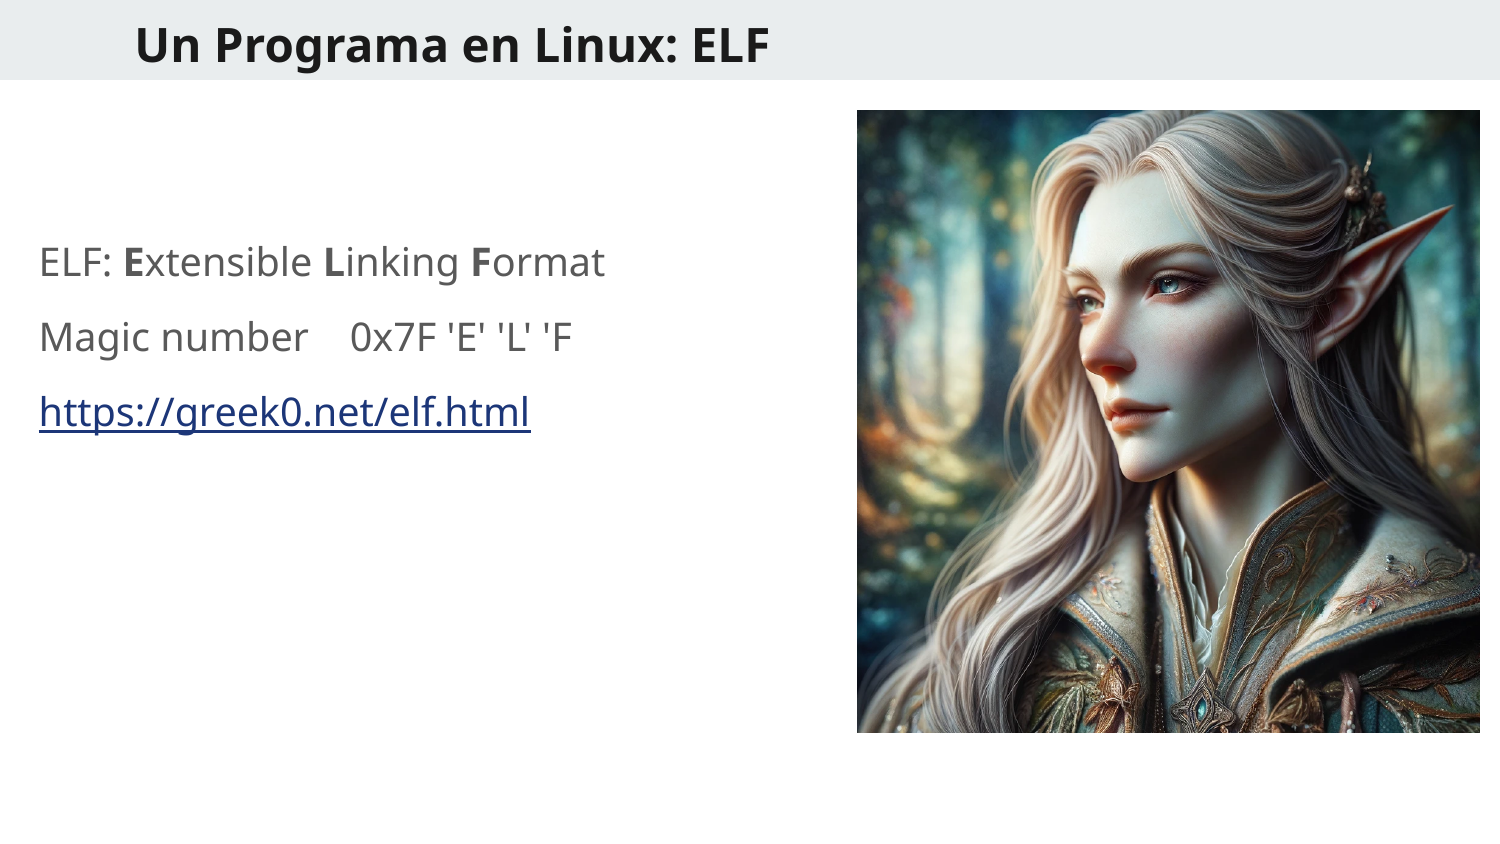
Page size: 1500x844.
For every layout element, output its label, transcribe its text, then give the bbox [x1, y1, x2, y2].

title Un Programa en Linux: ELF [119, 0, 1381, 88]
list ELF: Extensible Linking Format Magic number 0x7F 'E' 'L' 'F https://greek0.net/elf.html [23, 219, 851, 528]
picture [856, 110, 1480, 734]
